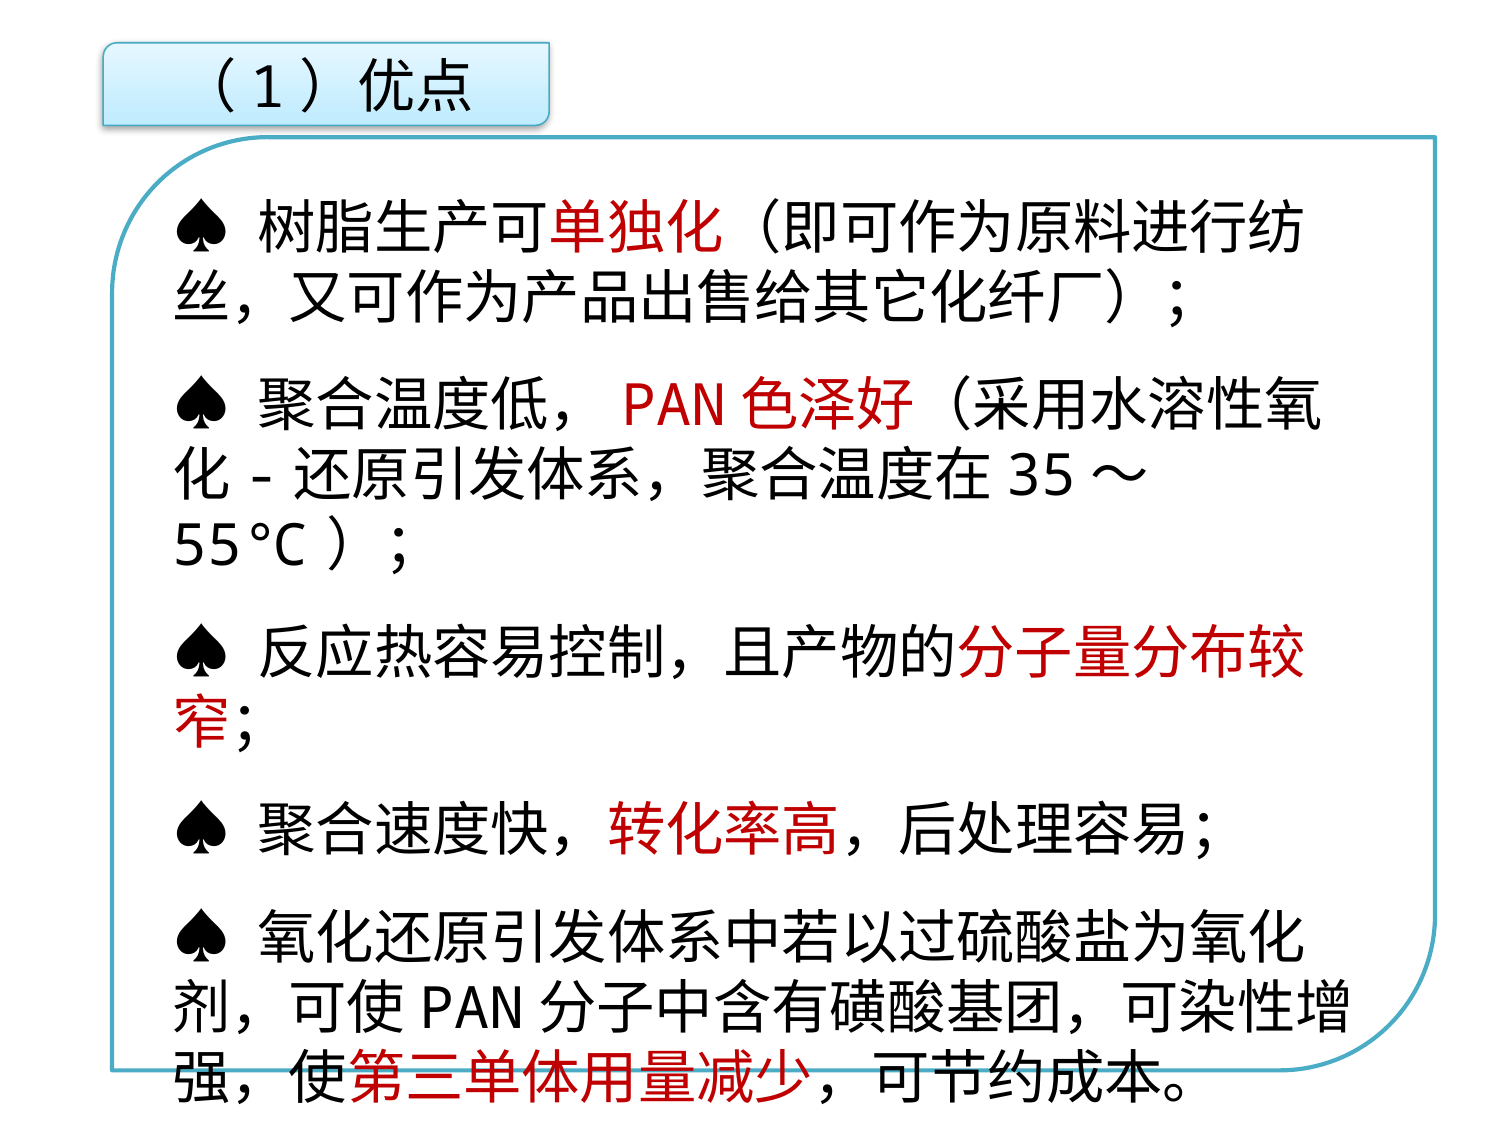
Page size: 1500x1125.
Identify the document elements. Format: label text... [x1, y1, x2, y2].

text_box （1）优点 [102, 41, 550, 127]
text_box ♠ 树脂生产可单独化（即可作为原料进行纺丝，又可作为产品出售给其它化纤厂）； ♠ 聚合温度低，PAN色泽好（采用水溶性氧化-还原引发体系，聚合温度在35～55℃）； ♠ 反应热容易控制，且产物的分子量分布较窄； ♠ 聚合速度快，转化率高，后处理容易； ♠ 氧化还原引发体系中若以过硫酸盐为氧化剂，可使PAN分子中含有磺酸基团，可染性增强，使第三单体用量减少，可节约成本。 [109, 135, 1438, 1073]
